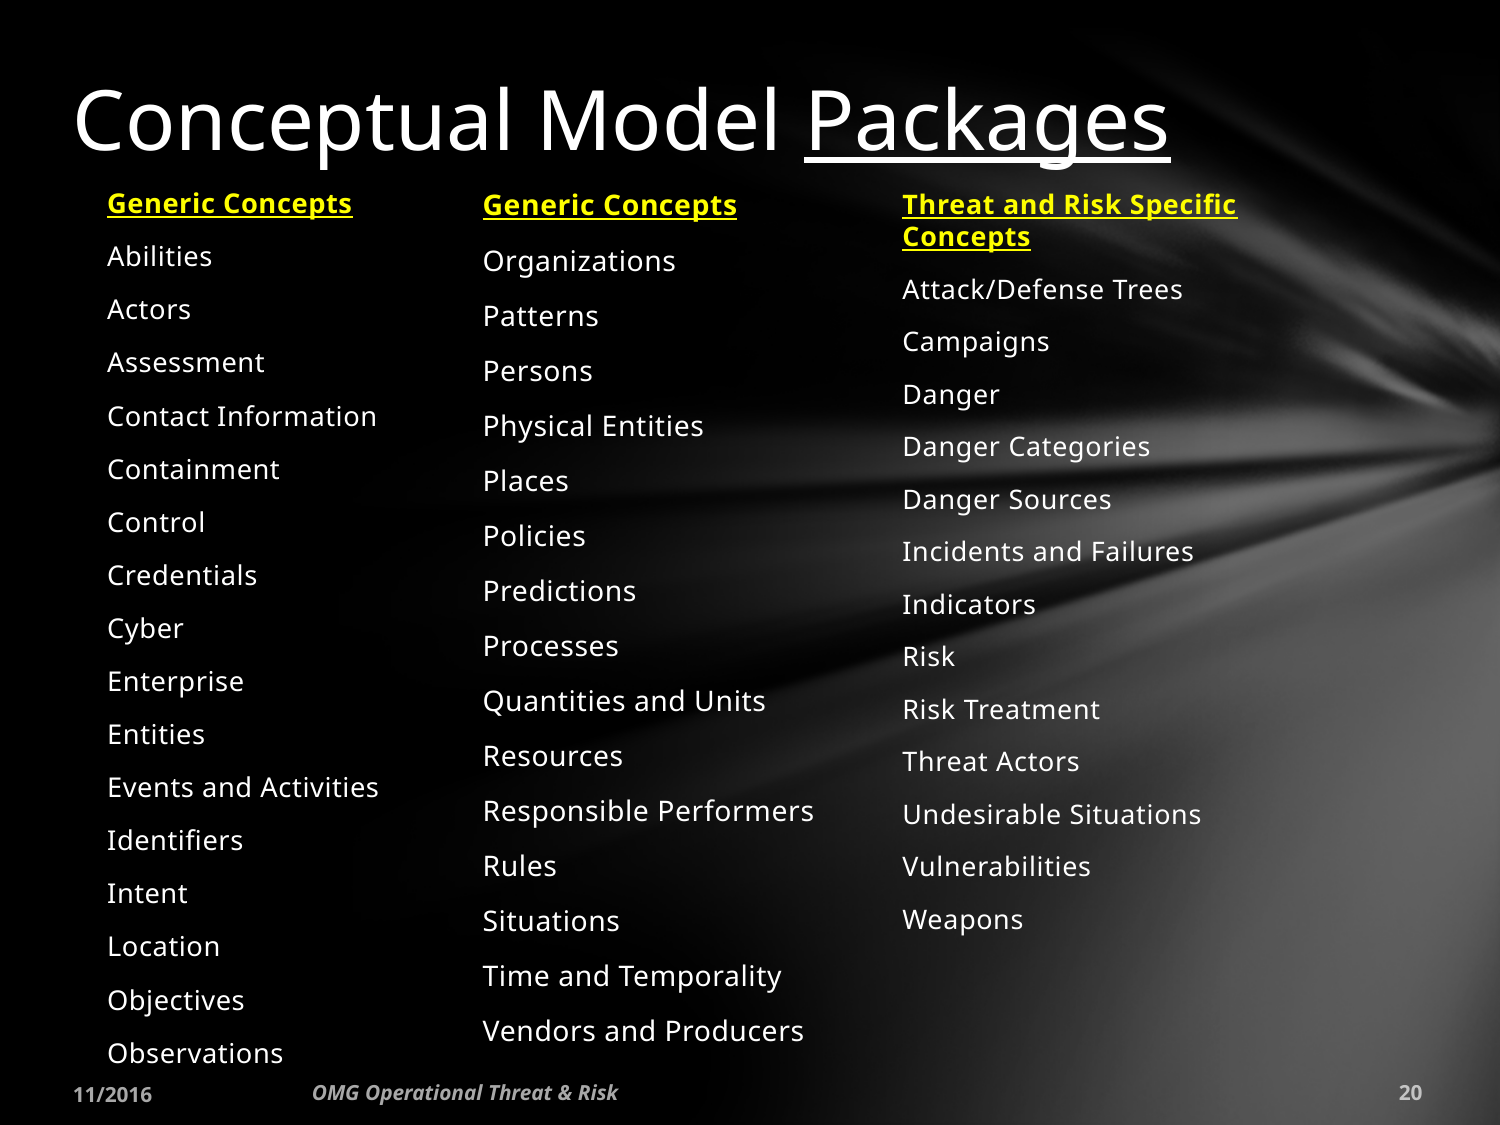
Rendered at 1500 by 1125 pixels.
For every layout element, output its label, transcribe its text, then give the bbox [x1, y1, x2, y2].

list Generic Concepts Organizations Patterns Persons Physical Entities Places Policies Predictions Processes Quantities and Units Resources Responsible Performers Rules Situations Time and Temporality Vendors and Producers [468, 180, 856, 1063]
list Threat and Risk Specific Concepts Attack/Defense Trees Campaigns Danger Danger Categories Danger Sources Incidents and Failures Indicators Risk Risk Treatment Threat Actors Undesirable Situations Vulnerabilities Weapons [887, 180, 1338, 943]
list Generic Concepts Abilities Actors Assessment Contact Information Containment Control Credentials Cyber Enterprise Entities Events and Activities Identifiers Intent Location Objectives Observations [92, 178, 468, 1088]
footer OMG Operational Threat & Risk [299, 1073, 968, 1115]
slide_number 11/2016 [57, 1073, 299, 1115]
slide_number 20 [1293, 1073, 1438, 1115]
title Conceptual Model Packages [57, 37, 1318, 175]
